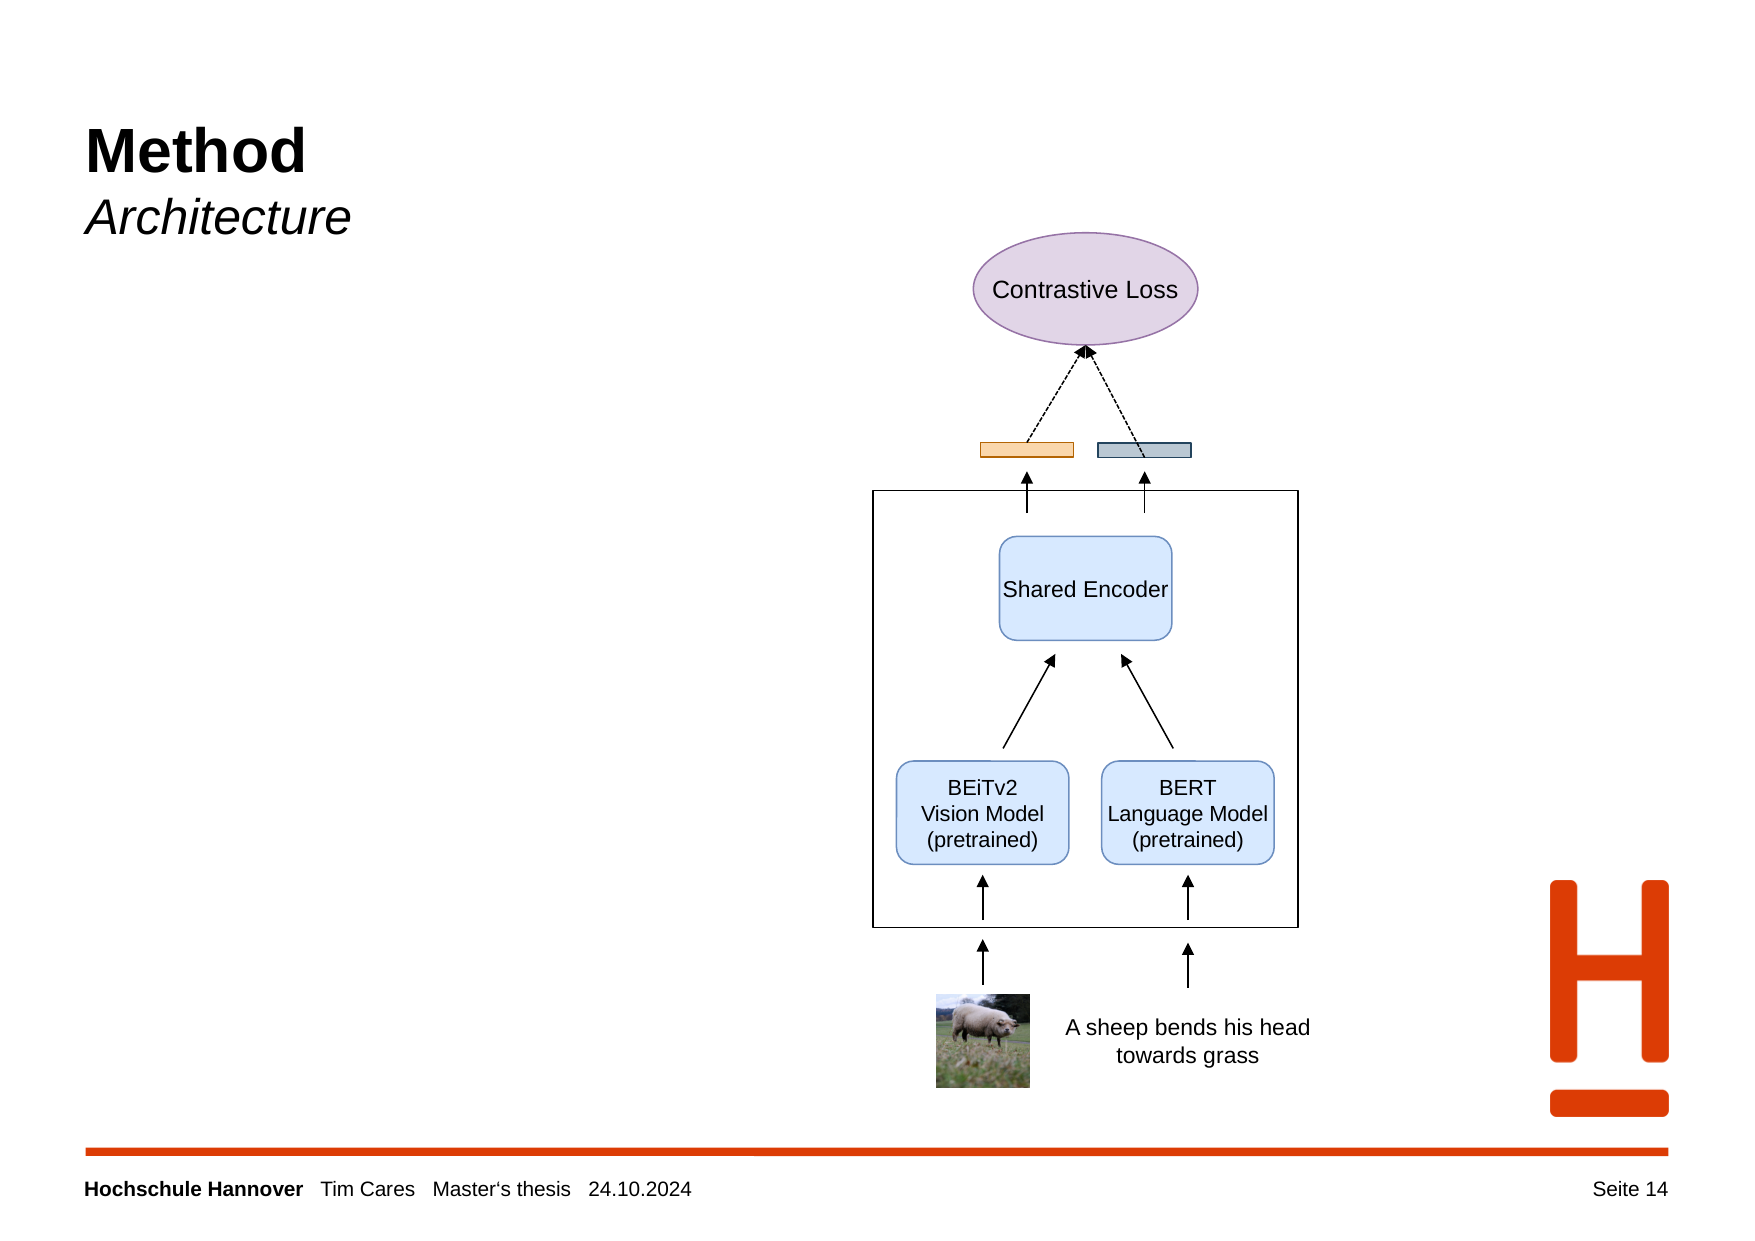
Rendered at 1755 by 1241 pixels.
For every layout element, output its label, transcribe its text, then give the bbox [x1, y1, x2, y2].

text_box [873, 490, 1299, 928]
picture [1550, 880, 1669, 1117]
text_box [1143, 442, 1192, 458]
text_box Contrastive Loss [973, 232, 1198, 343]
text_box [980, 442, 1074, 458]
slide_number Seite 14 [1467, 1175, 1669, 1213]
text_box [1098, 451, 1143, 458]
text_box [1002, 653, 1056, 749]
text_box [1026, 344, 1084, 443]
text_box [1120, 653, 1174, 749]
text_box A sheep bends his head towards grass [1050, 1005, 1326, 1076]
picture [936, 994, 1030, 1088]
title Method Architecture [85, 110, 1669, 266]
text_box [1085, 344, 1145, 444]
text_box Shared Encoder [999, 536, 1172, 641]
